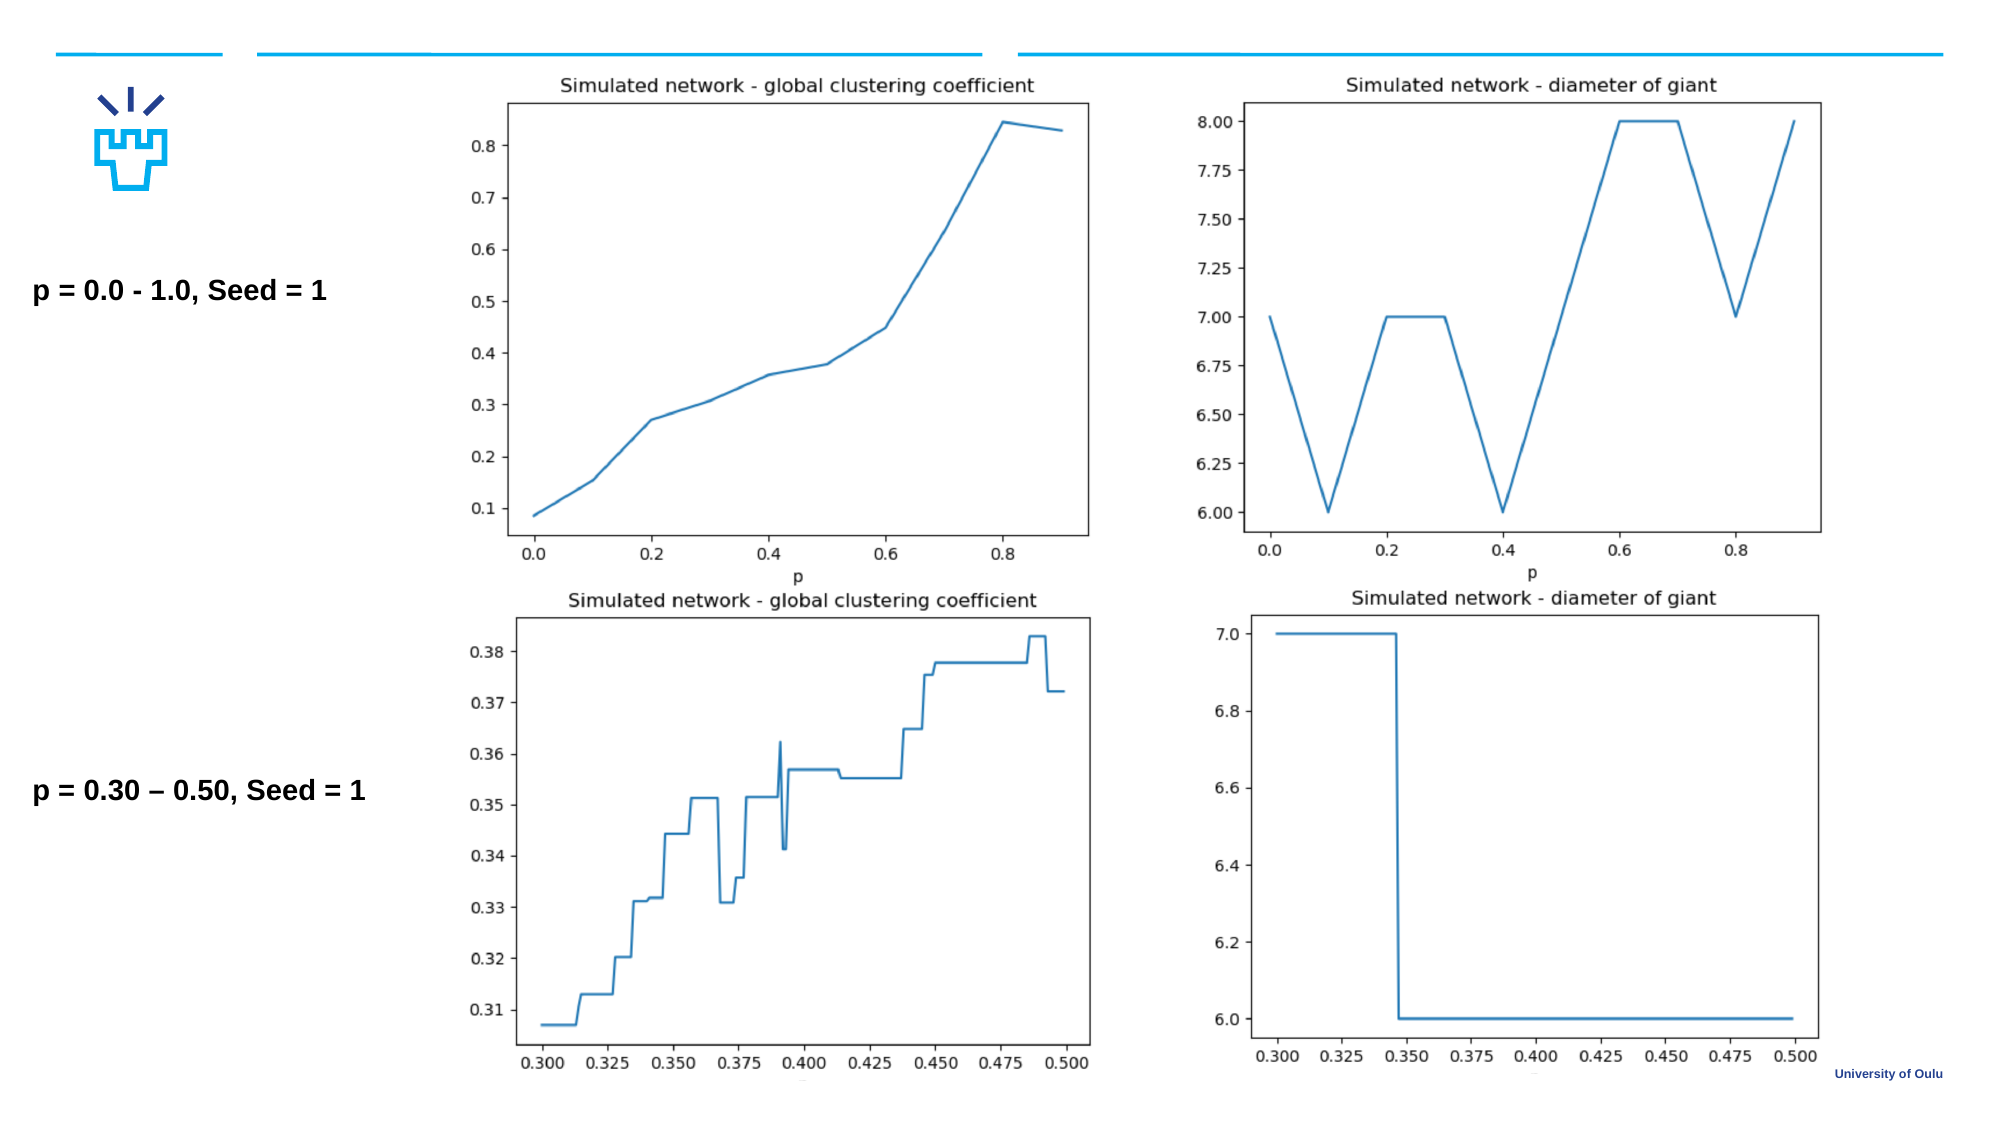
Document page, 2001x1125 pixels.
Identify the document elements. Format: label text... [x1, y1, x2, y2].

picture [1182, 66, 1832, 1074]
text_box p = 0.0 - 1.0, Seed = 1 [17, 263, 398, 314]
picture [449, 58, 1113, 1081]
text_box p = 0.30 – 0.50, Seed = 1 [17, 763, 390, 814]
